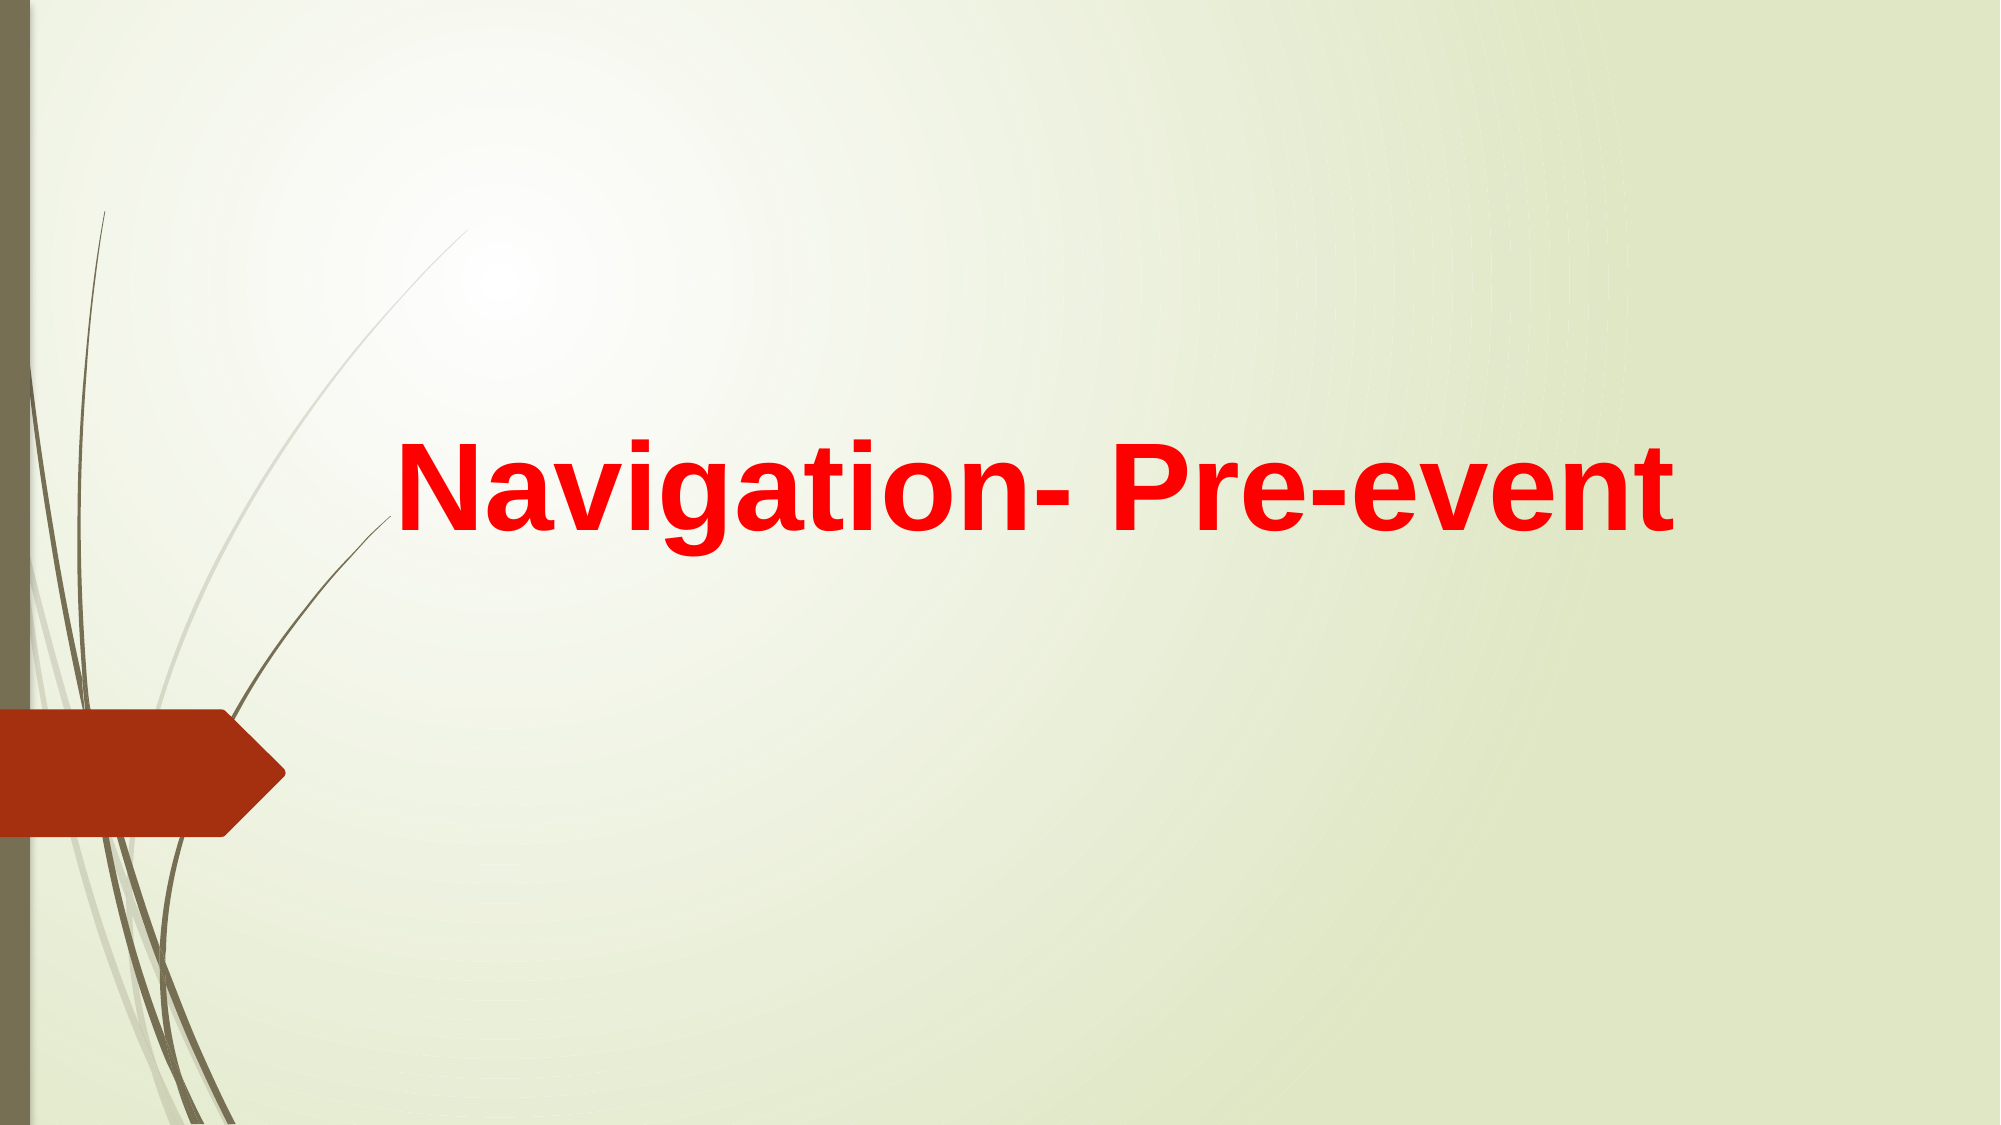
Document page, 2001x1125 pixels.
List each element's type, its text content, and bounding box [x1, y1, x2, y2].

title Navigation- Pre-event [379, 347, 2000, 563]
